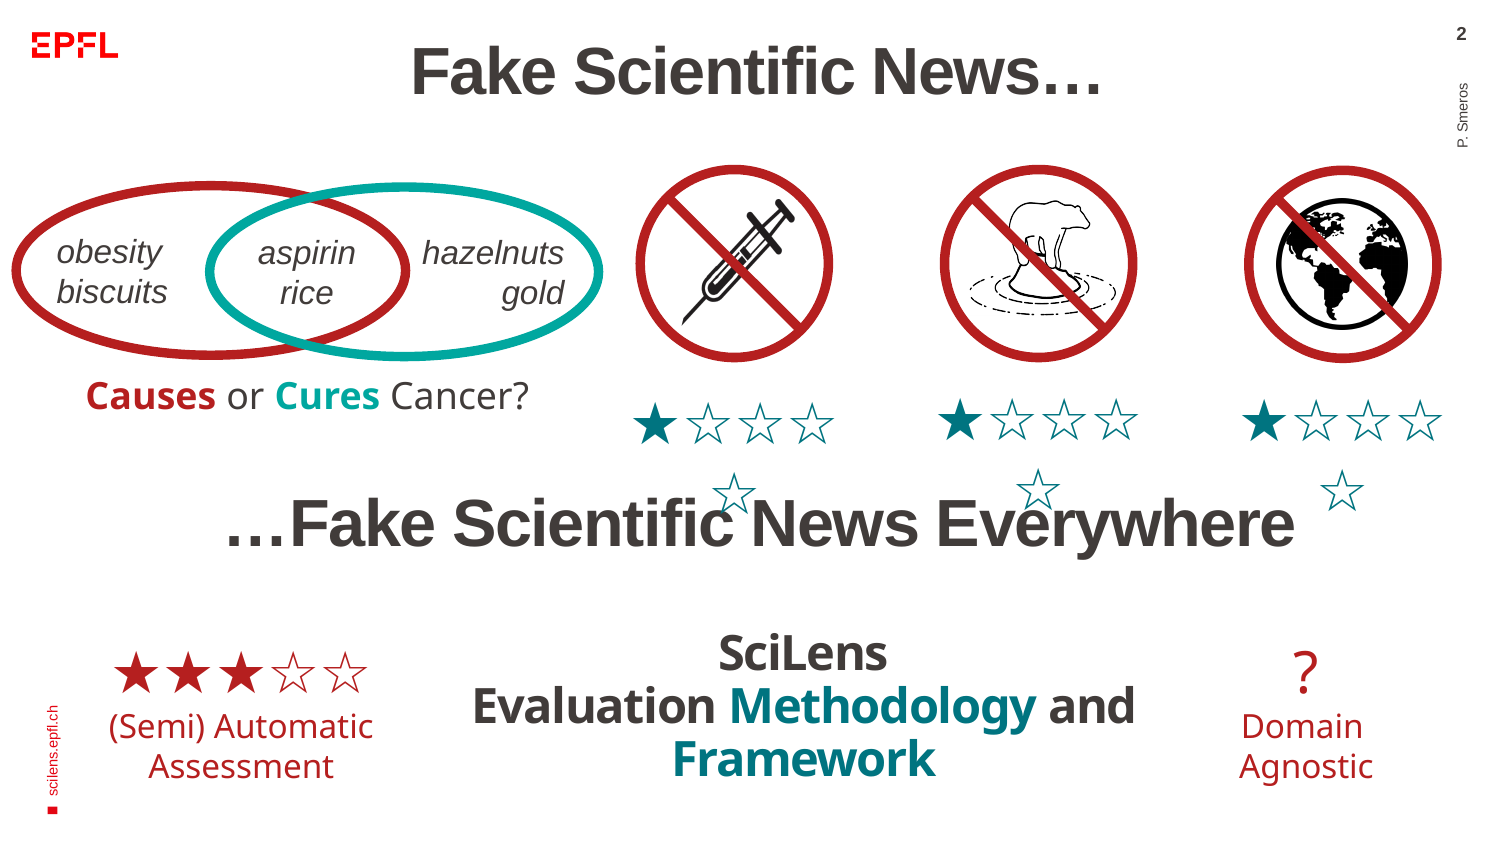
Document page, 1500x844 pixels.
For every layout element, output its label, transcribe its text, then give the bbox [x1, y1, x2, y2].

text_box …Fake Scientific News Everywhere [136, 473, 1366, 585]
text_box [16, 185, 599, 425]
text_box ★☆☆☆☆ [1198, 376, 1488, 531]
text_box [73, 628, 1433, 795]
slide_number scilens.epfl.ch [0, 353, 105, 812]
picture [21, 21, 129, 69]
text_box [1244, 165, 1442, 364]
title Fake Scientific News… [135, 21, 1365, 133]
footer P. Smeros [1423, 68, 1500, 257]
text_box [939, 164, 1138, 363]
text_box ★☆☆☆☆ [589, 378, 879, 534]
slide_number 2 [1423, 21, 1500, 49]
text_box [635, 164, 834, 363]
text_box ★☆☆☆☆ [893, 375, 1184, 530]
